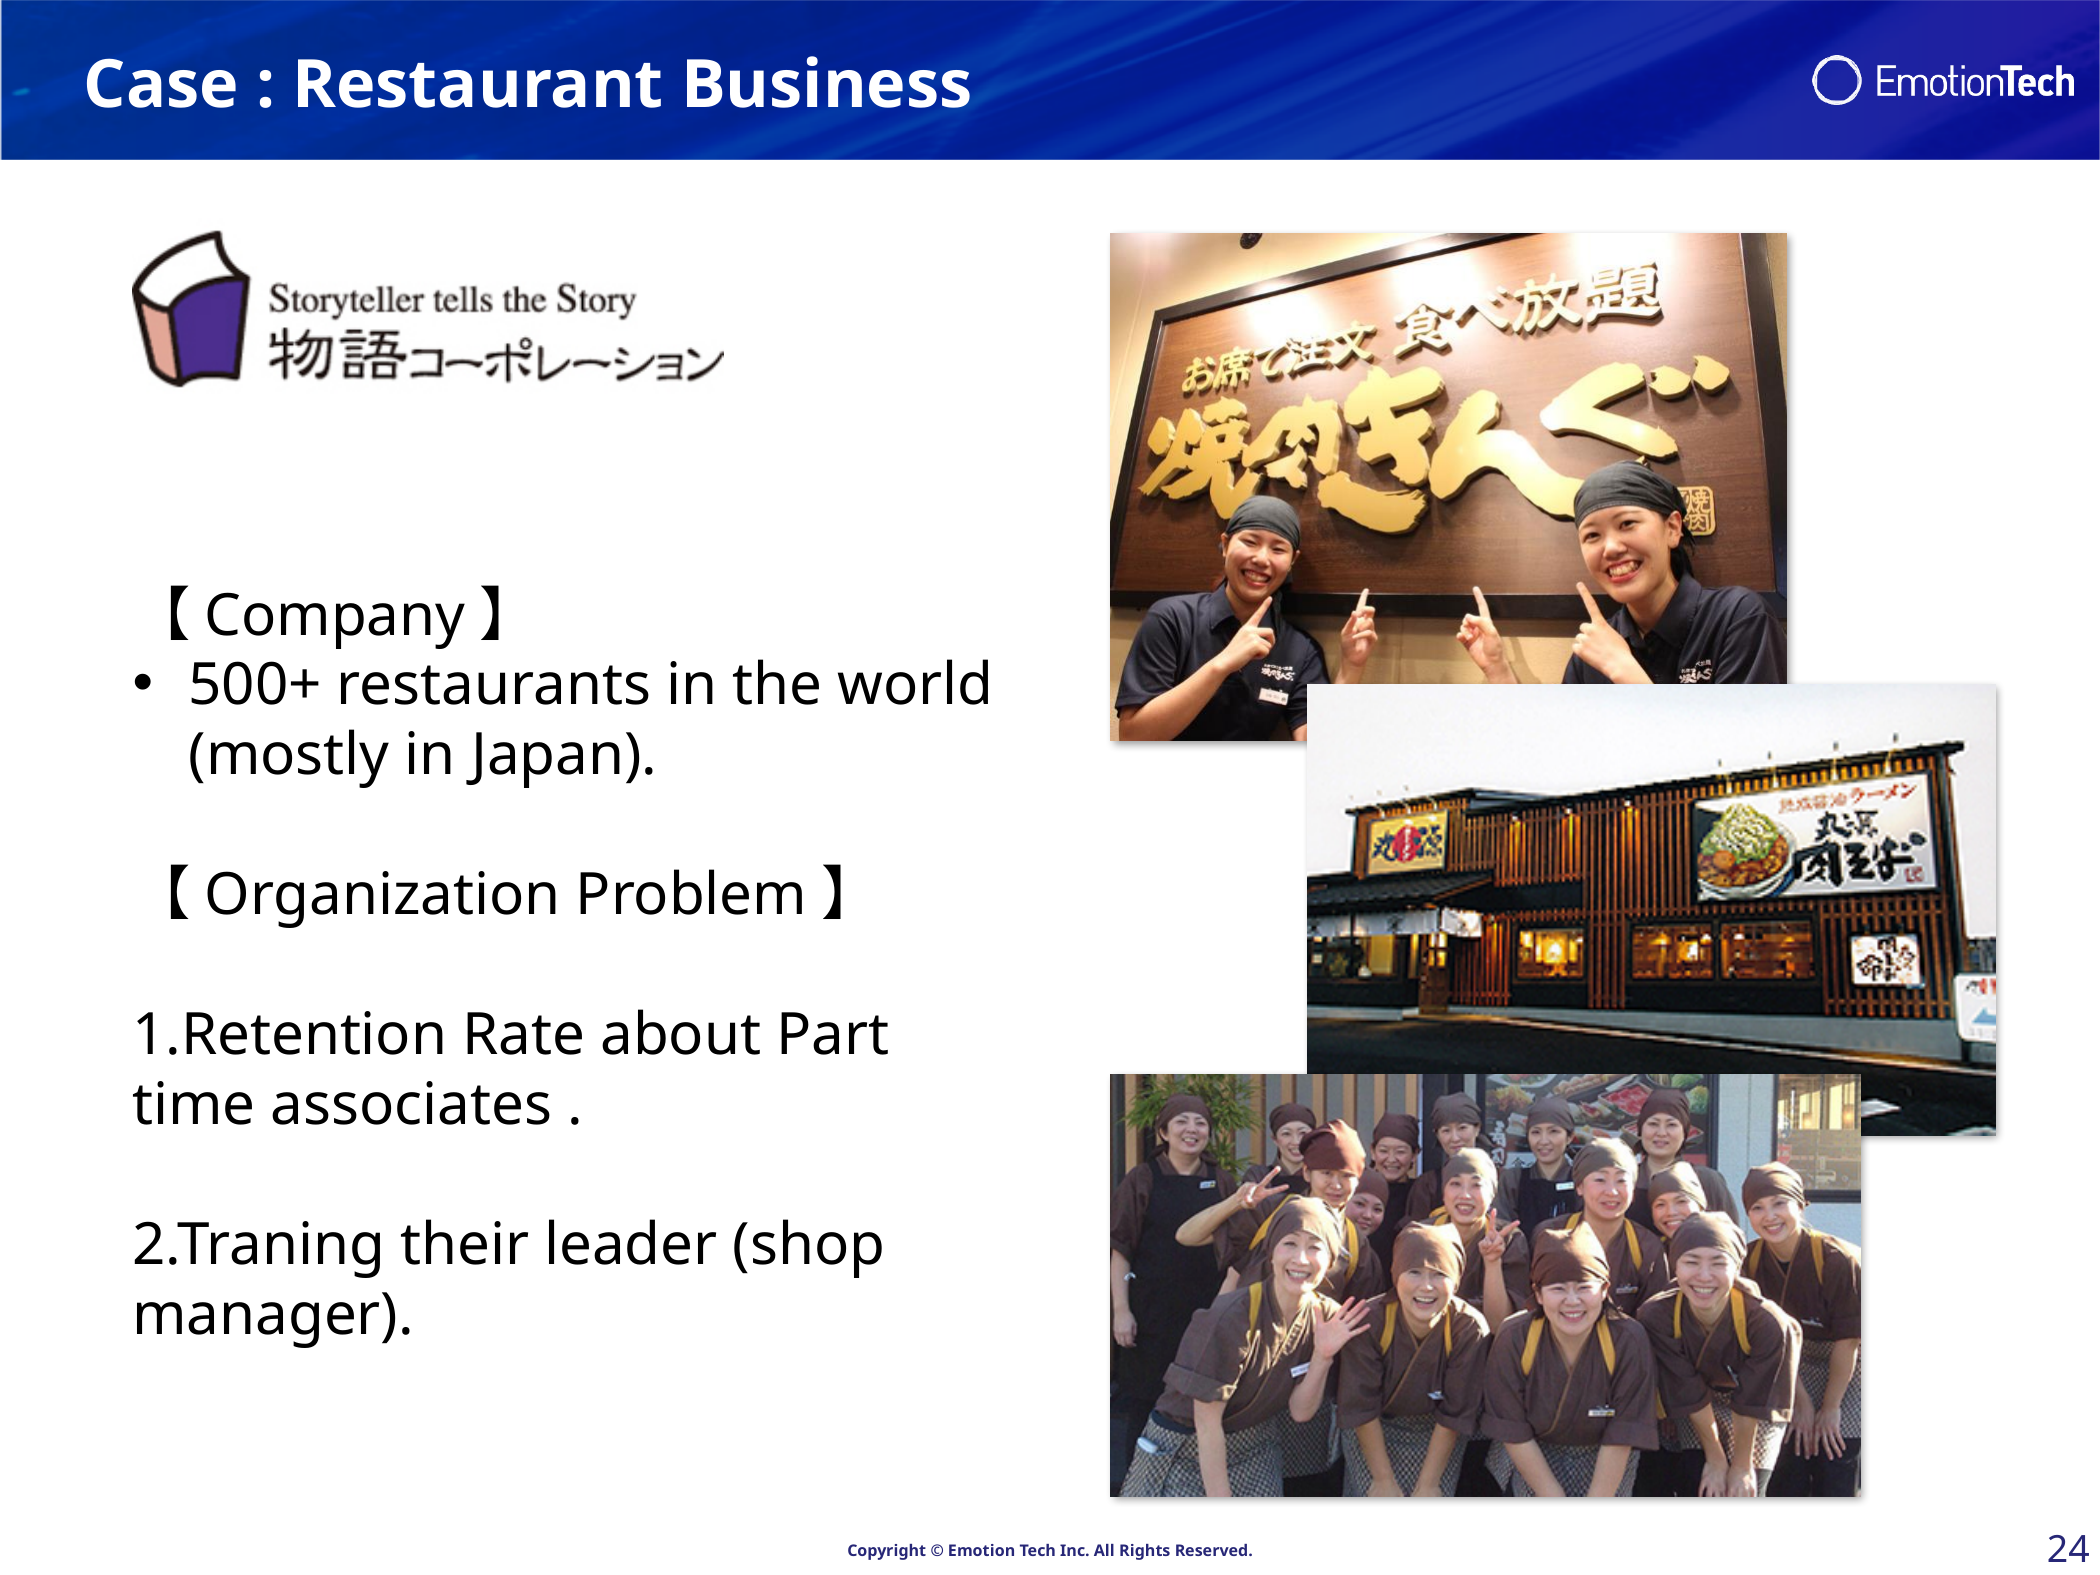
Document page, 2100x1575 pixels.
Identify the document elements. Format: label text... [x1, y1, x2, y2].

picture [2, 1, 2099, 159]
picture [1110, 233, 1996, 1497]
text_box 【Company】 500+ restaurants in the world (mostly in Japan). 【Organization Problem】 1.Retention Rate about Part time associates . 2.Traning their leader (shop manager). [132, 576, 1019, 1347]
title Case : Restaurant Business [68, 17, 1786, 154]
picture [132, 188, 724, 496]
